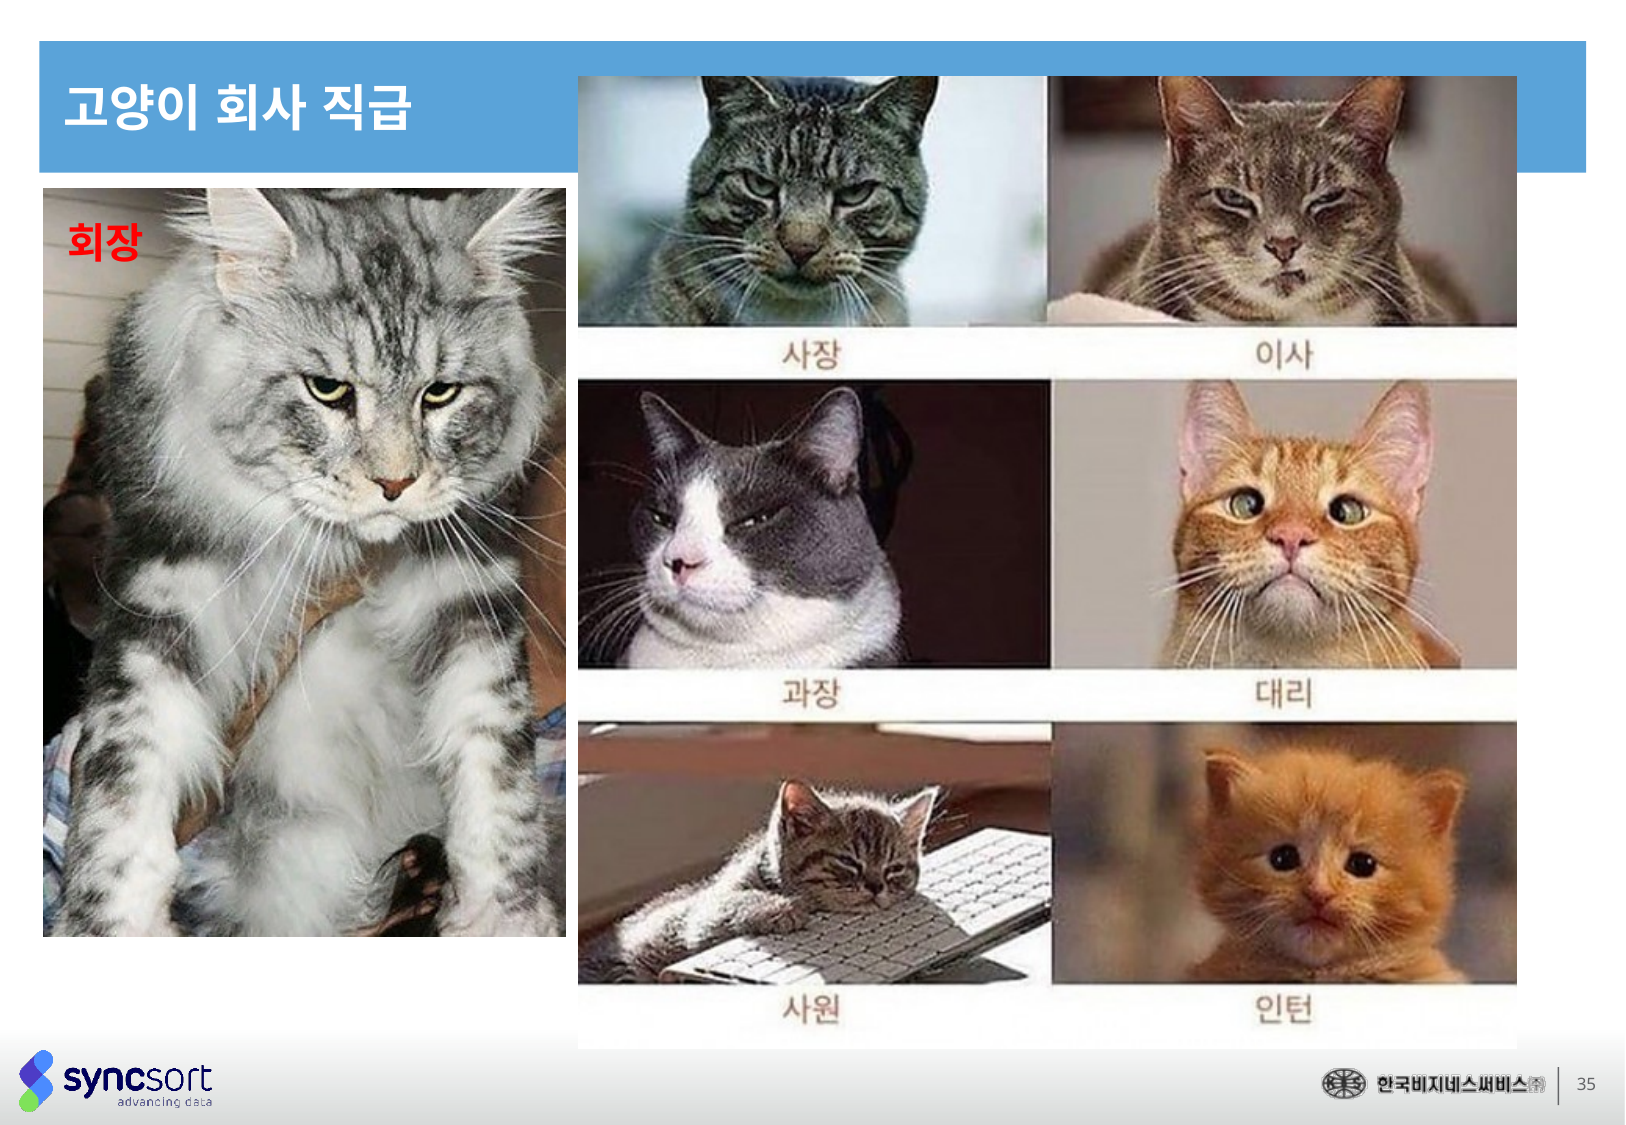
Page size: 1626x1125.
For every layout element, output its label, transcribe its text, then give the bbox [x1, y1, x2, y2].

picture [0, 76, 1625, 1125]
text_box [43, 188, 566, 937]
text_box 고양이 회사 직급 [48, 47, 1579, 166]
